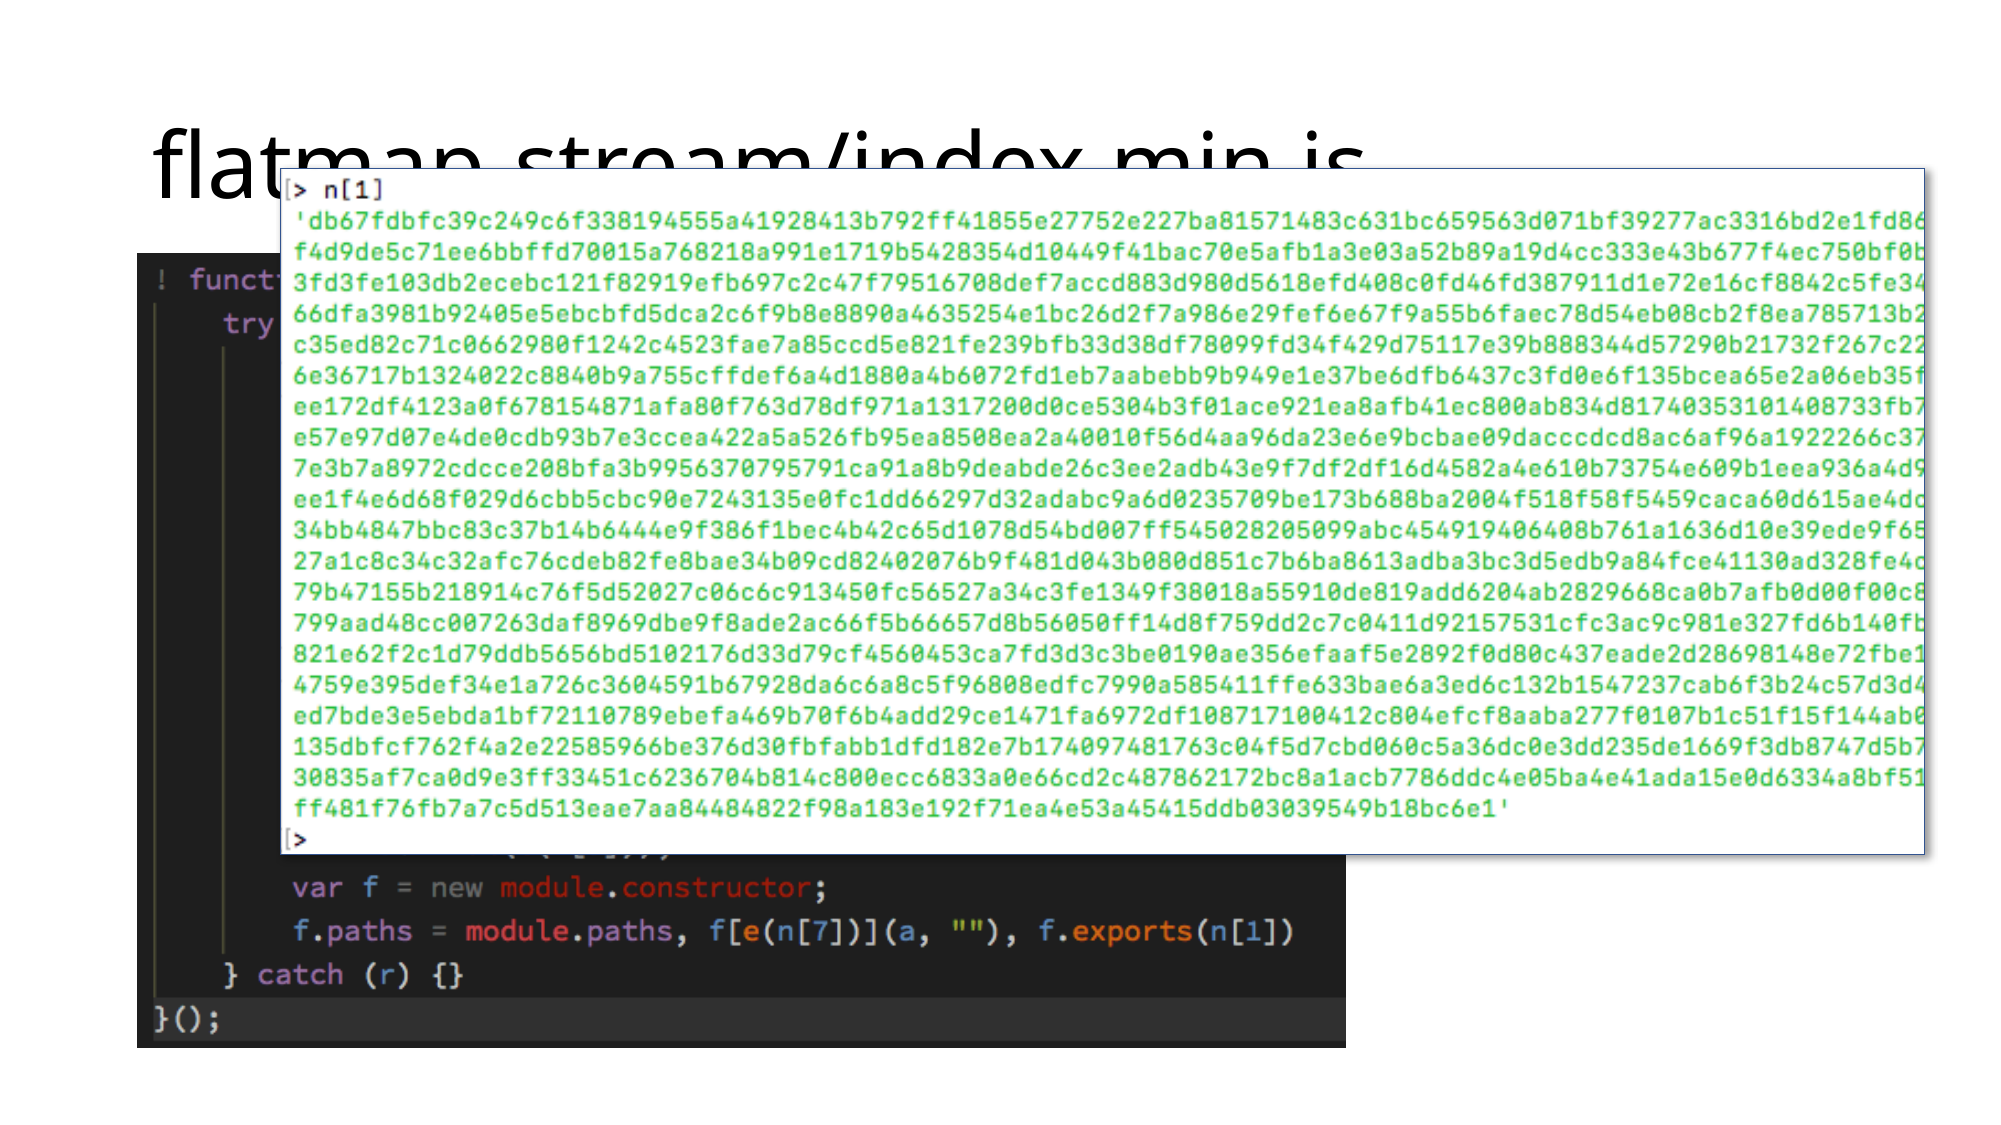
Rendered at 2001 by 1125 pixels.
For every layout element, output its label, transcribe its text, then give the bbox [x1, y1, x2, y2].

picture [137, 168, 1925, 1048]
title flatmap-stream/index.min.js [137, 59, 1863, 253]
